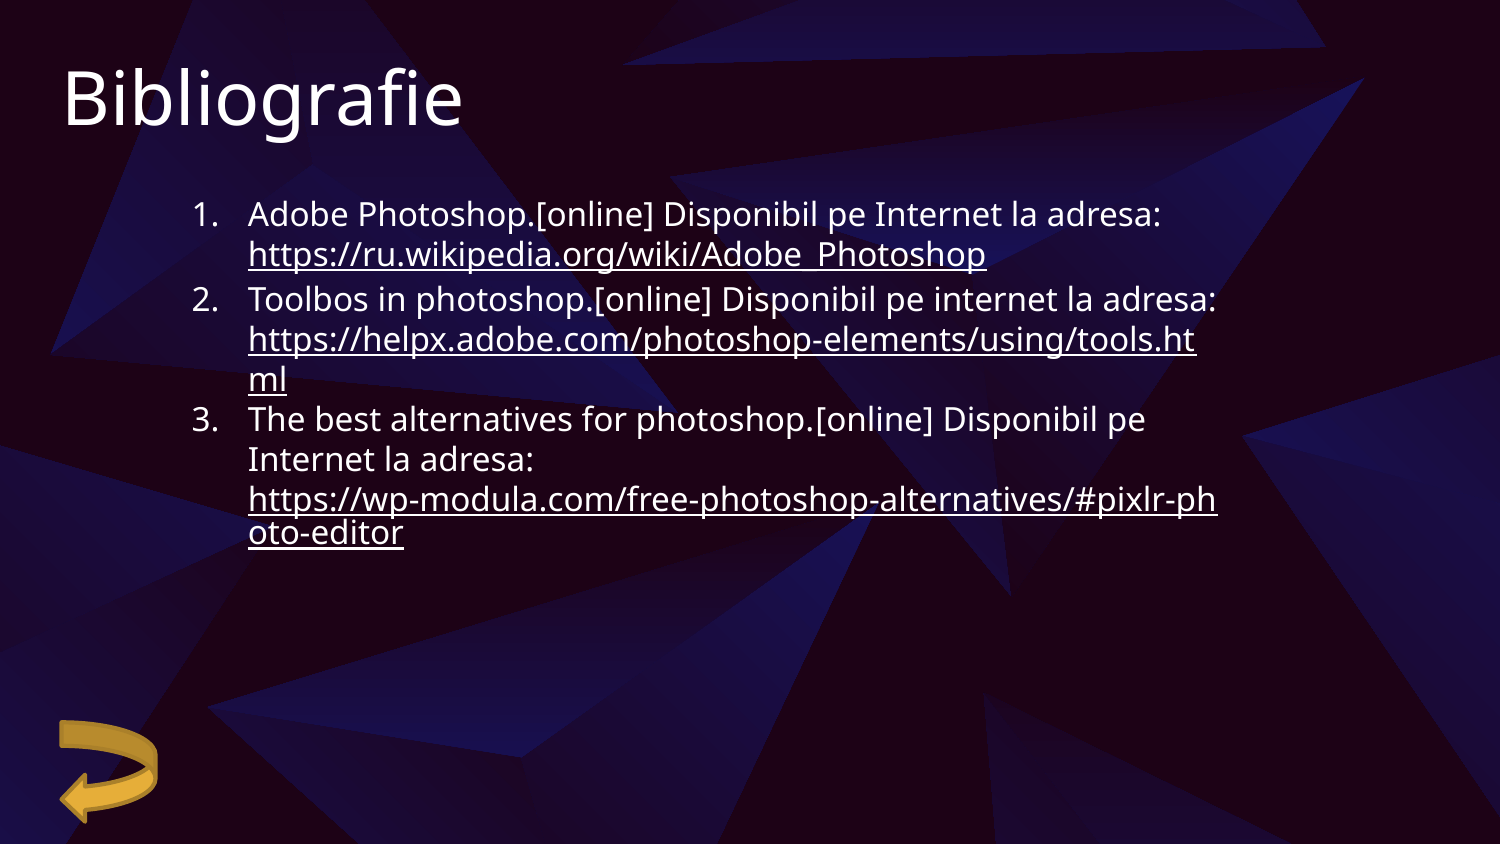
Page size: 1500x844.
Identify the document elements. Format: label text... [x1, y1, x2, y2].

text_box [59, 720, 158, 824]
text_box Bibliografie [61, 10, 1124, 142]
text_box Adobe Photoshop.[online] Disponibil pe Internet la adresa: https://ru.wikipedia.org/wiki/Adobe_Photoshop Toolbos in photoshop.[online] Disponibil pe internet la adresa: https://helpx.adobe.com/photoshop-elements/using/tools.html The best alternatives for photoshop.[online] Disponibil pe Internet la adresa: https://wp-modula.com/free-photoshop-alternatives/#pixlr-photo-editor [176, 185, 1240, 566]
